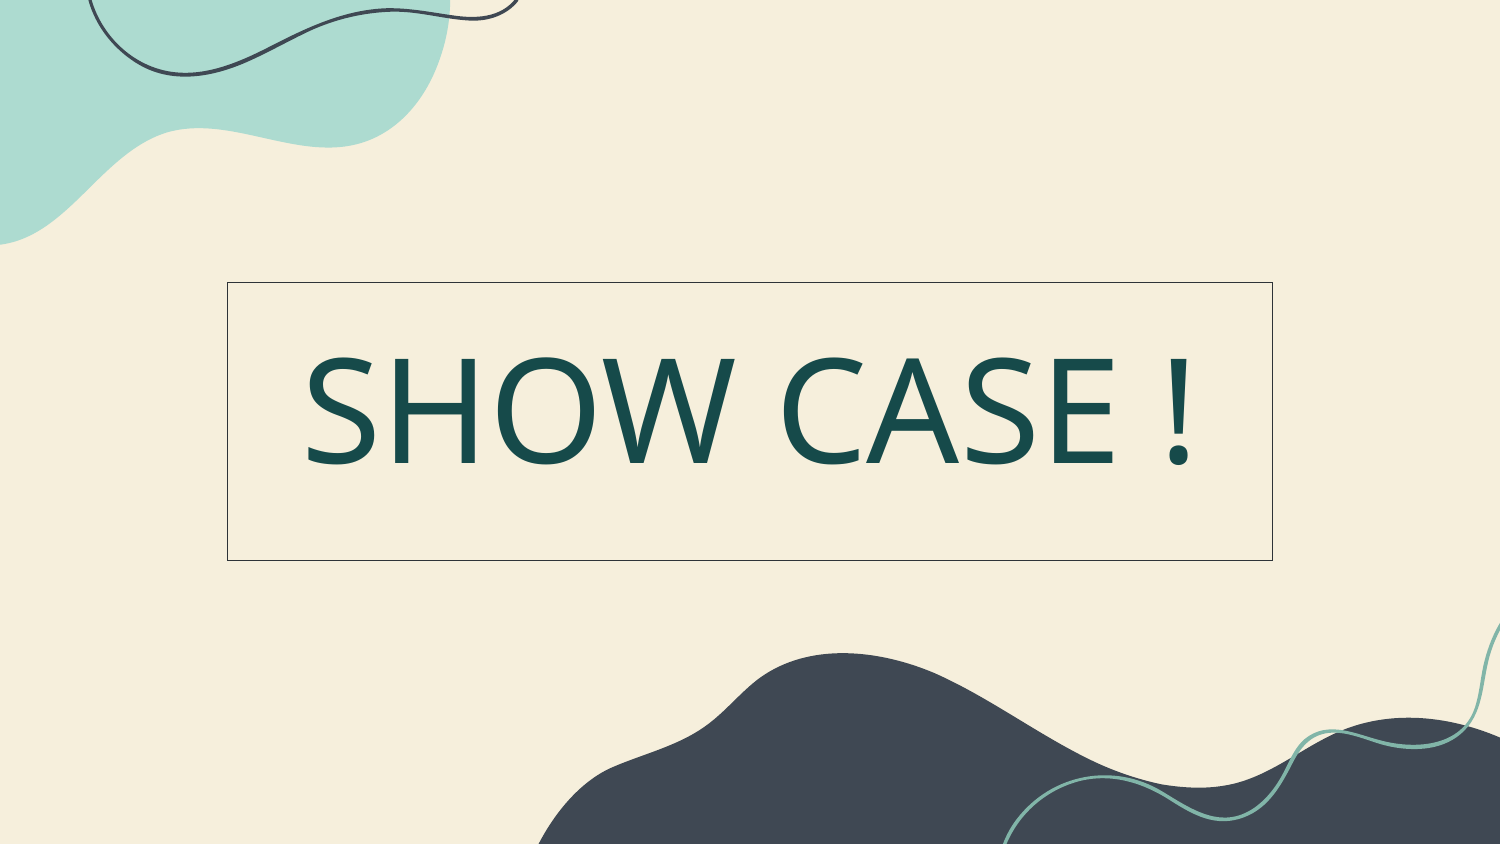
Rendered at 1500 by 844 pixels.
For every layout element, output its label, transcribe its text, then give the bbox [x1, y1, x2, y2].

title SHOW CASE ! [227, 282, 1273, 561]
